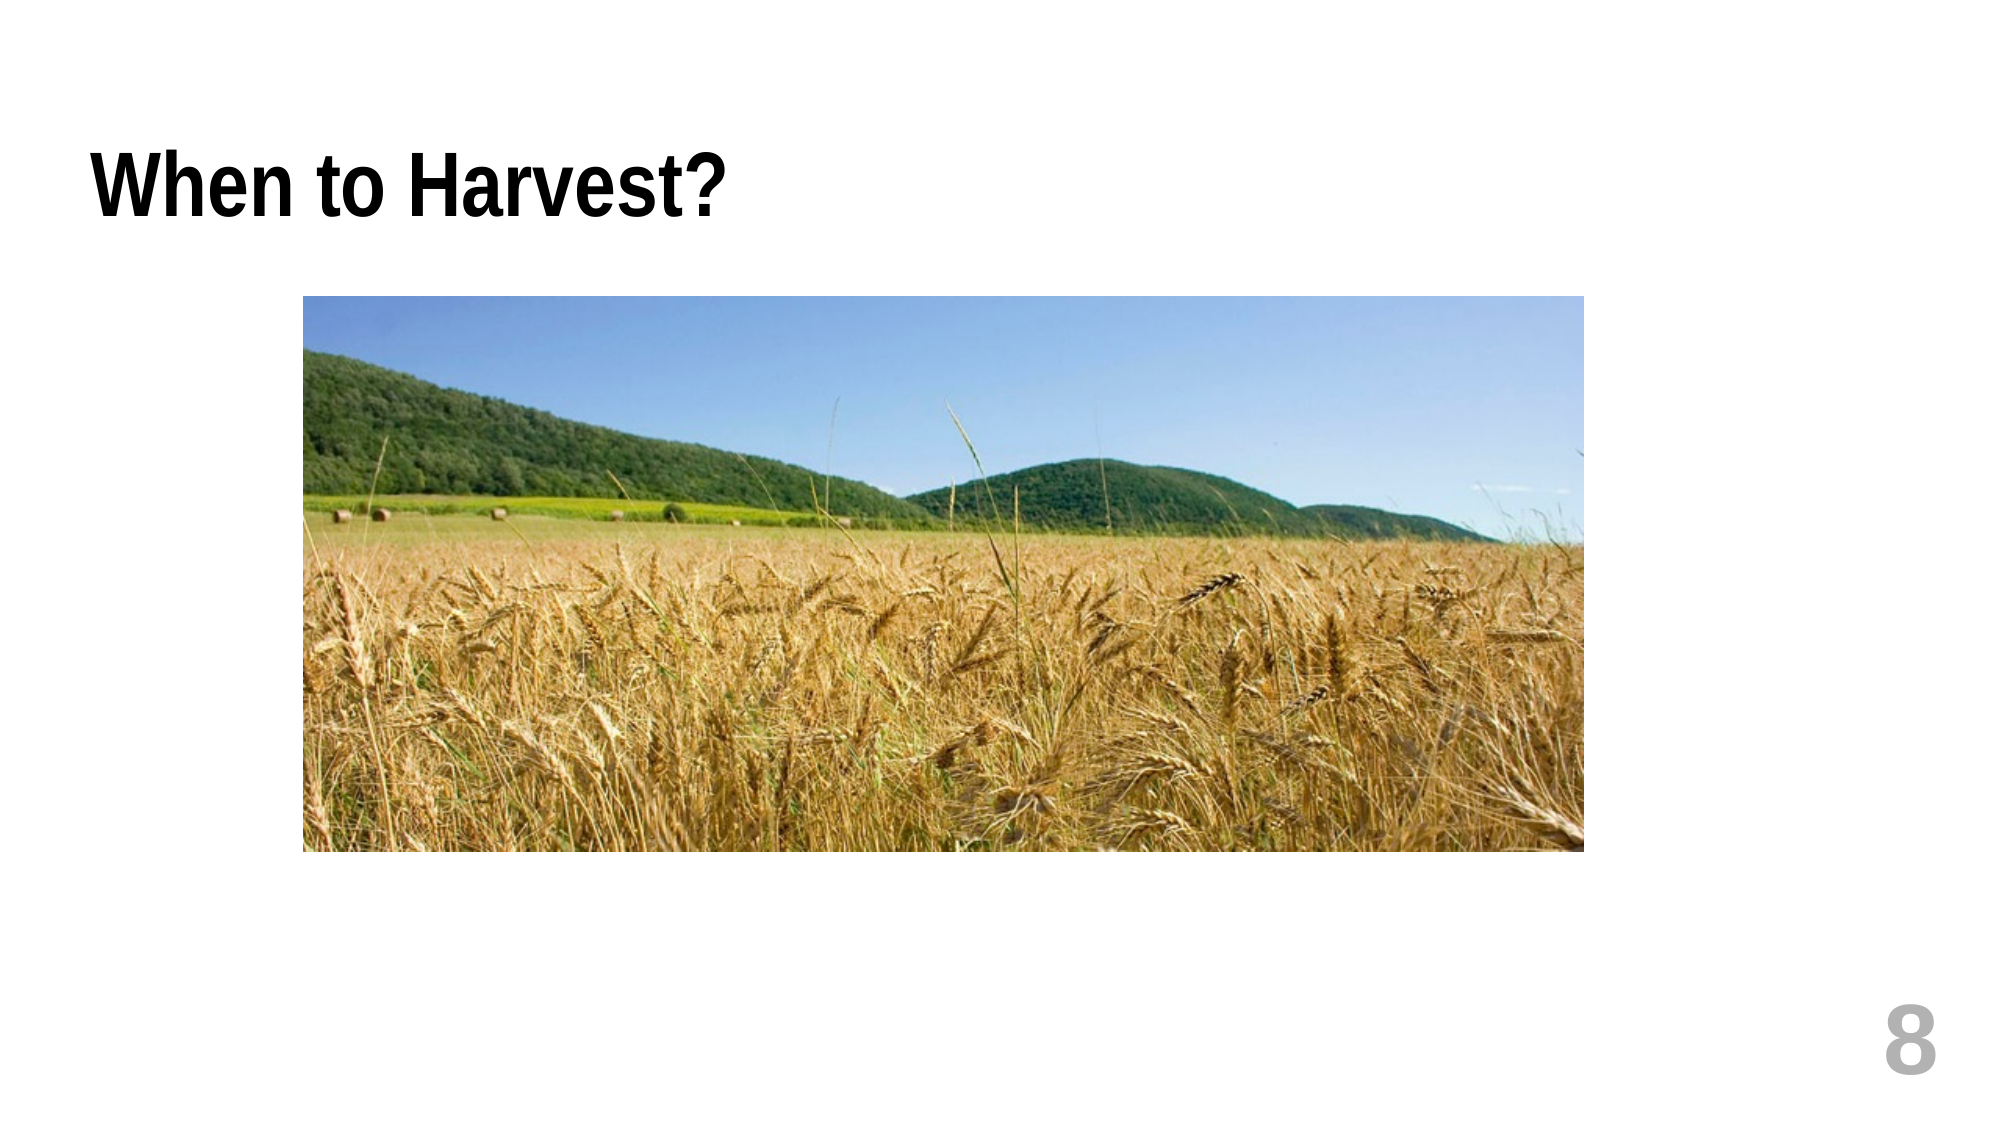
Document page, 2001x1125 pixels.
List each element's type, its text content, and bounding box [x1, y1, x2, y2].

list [303, 295, 1585, 852]
slide_number 8 [1638, 987, 1946, 1083]
title When to Harvest? [90, 137, 1910, 238]
